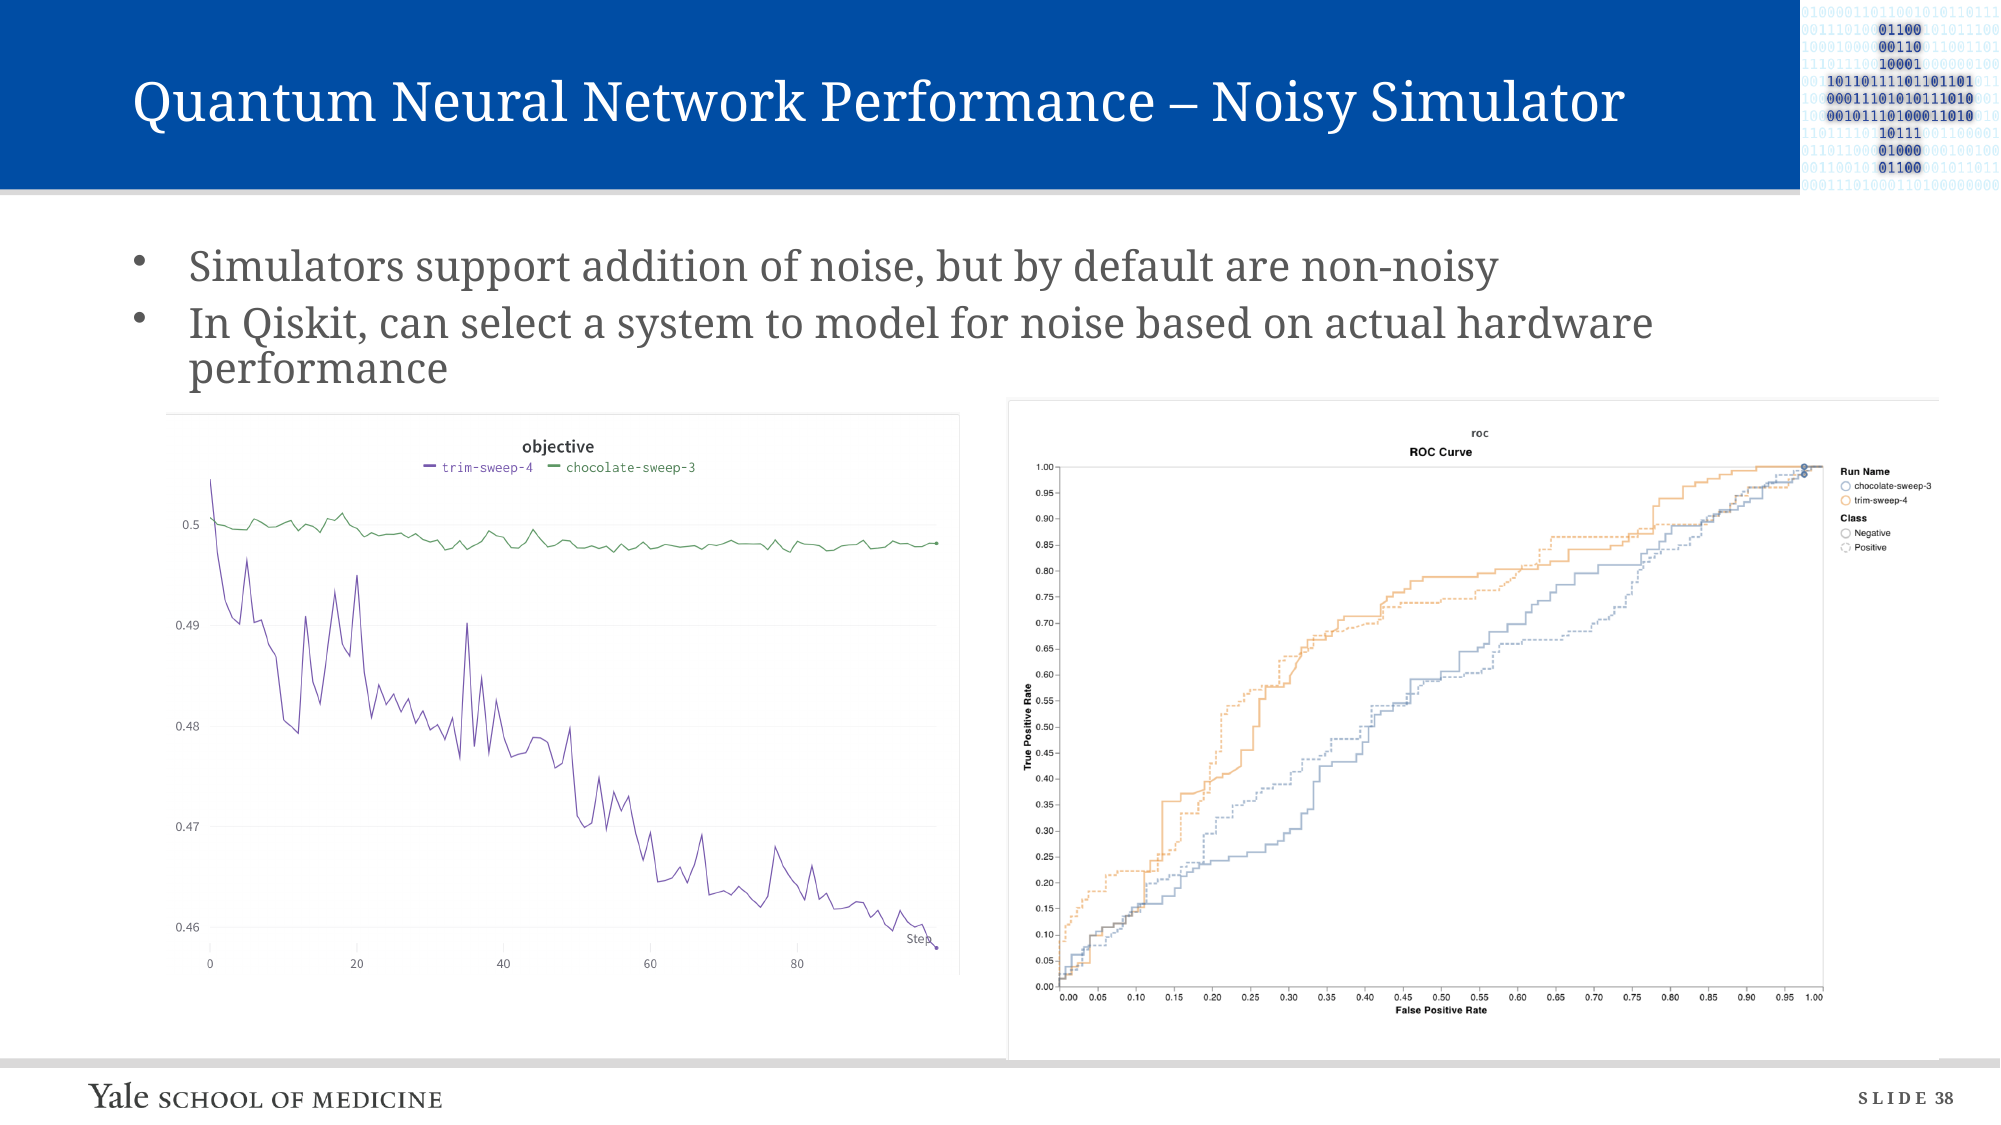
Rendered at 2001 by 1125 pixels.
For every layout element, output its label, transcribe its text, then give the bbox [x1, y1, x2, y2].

title Quantum Neural Network Performance – Noisy Simulator [117, 24, 1788, 176]
picture [1005, 397, 1939, 1060]
picture [166, 412, 960, 976]
picture [88, 1081, 442, 1108]
picture [1800, 0, 2001, 199]
list Simulators support addition of noise, but by default are non-noisy In Qiskit, can select a system to model for noise based on actual hardware performance [117, 237, 1895, 1003]
